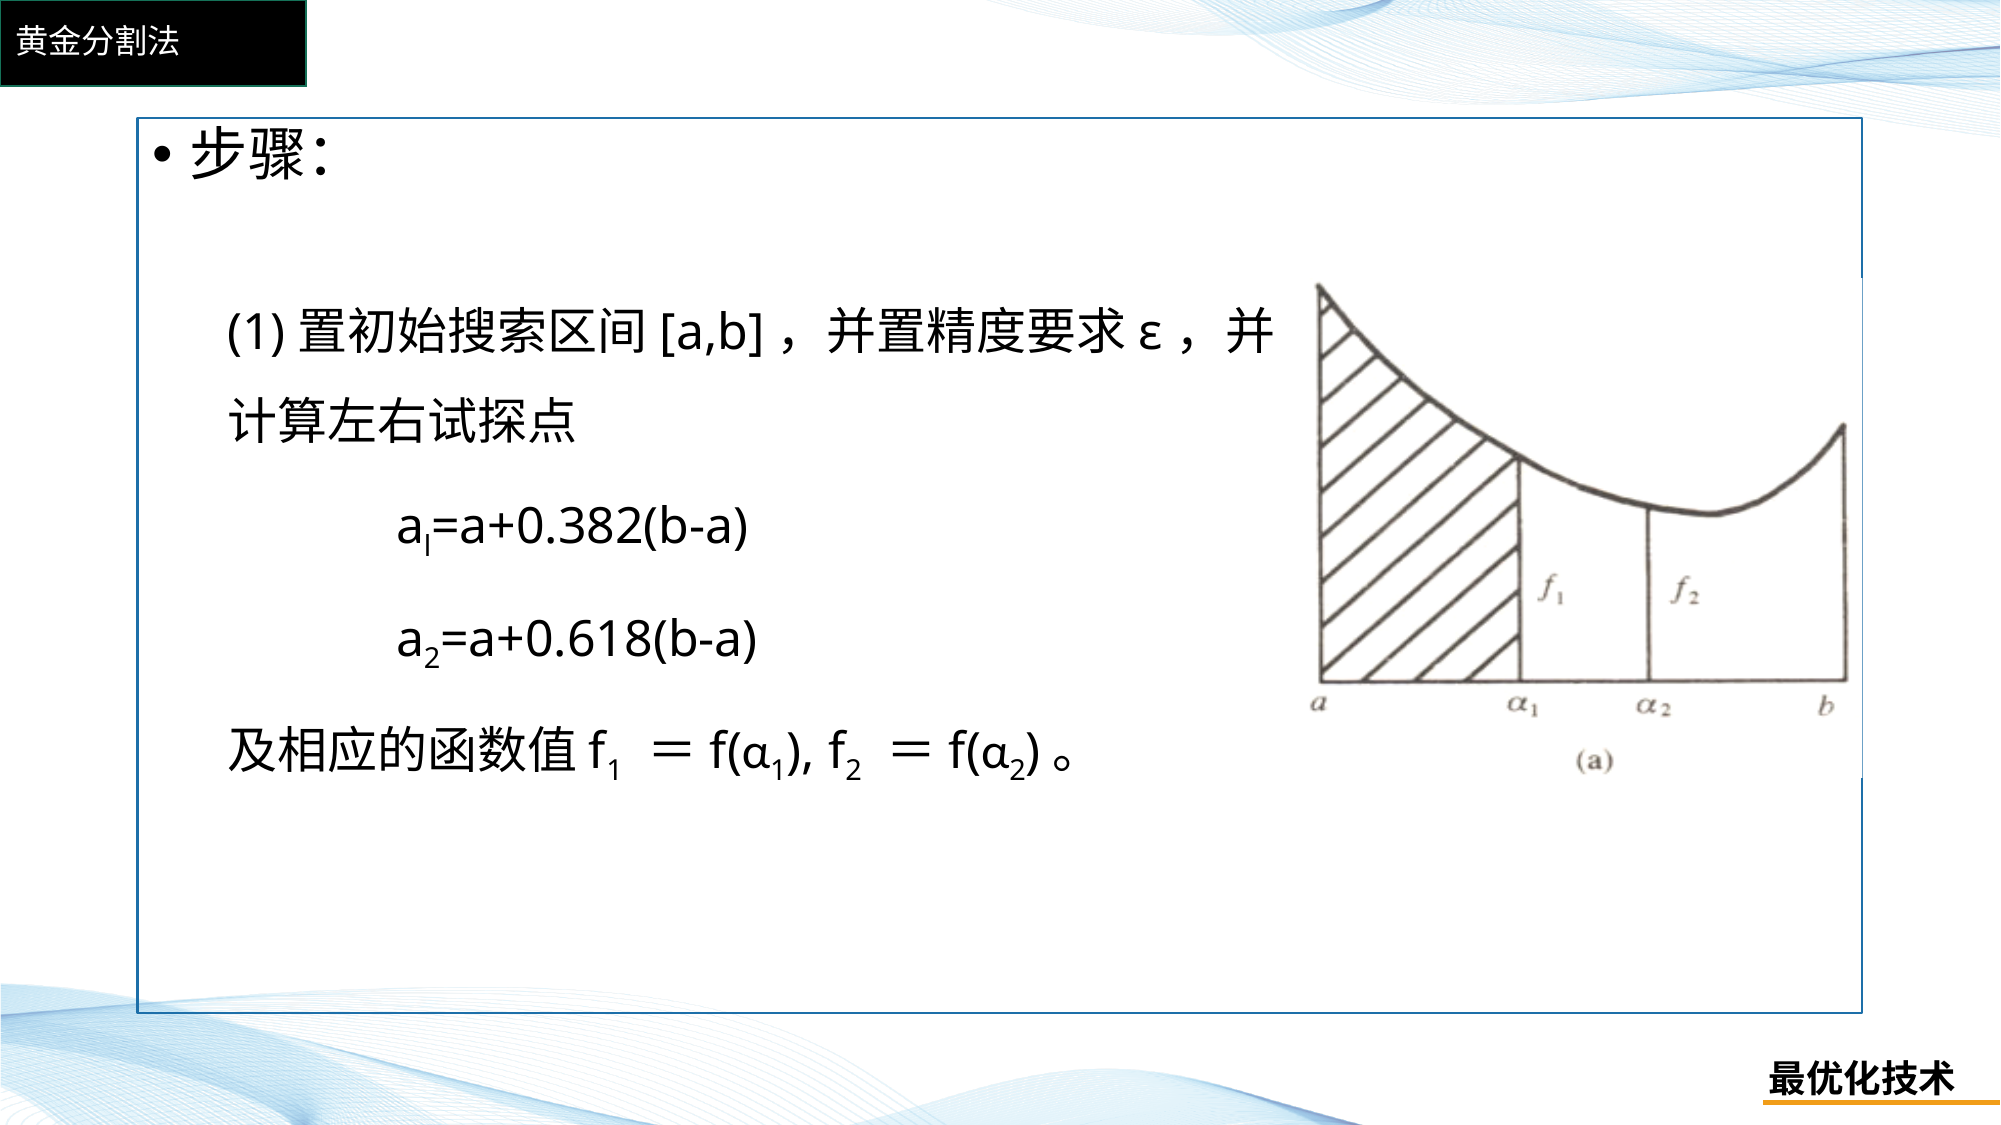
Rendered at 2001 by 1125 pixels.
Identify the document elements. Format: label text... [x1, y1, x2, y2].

picture [1292, 278, 1863, 778]
text_box (1)置初始搜索区间[a,b]，并置精度要求ε，并计算左右试探点 al=a+0.382(b-a) a2=a+0.618(b-a) 及相应的函数值f1 ＝f(α1), f2 ＝f(α2)。 [212, 262, 1293, 794]
list 步骤： [136, 117, 1863, 1014]
picture [885, 1, 1999, 148]
picture [2, 977, 1590, 1125]
title 黄金分割法 [0, 0, 1725, 86]
